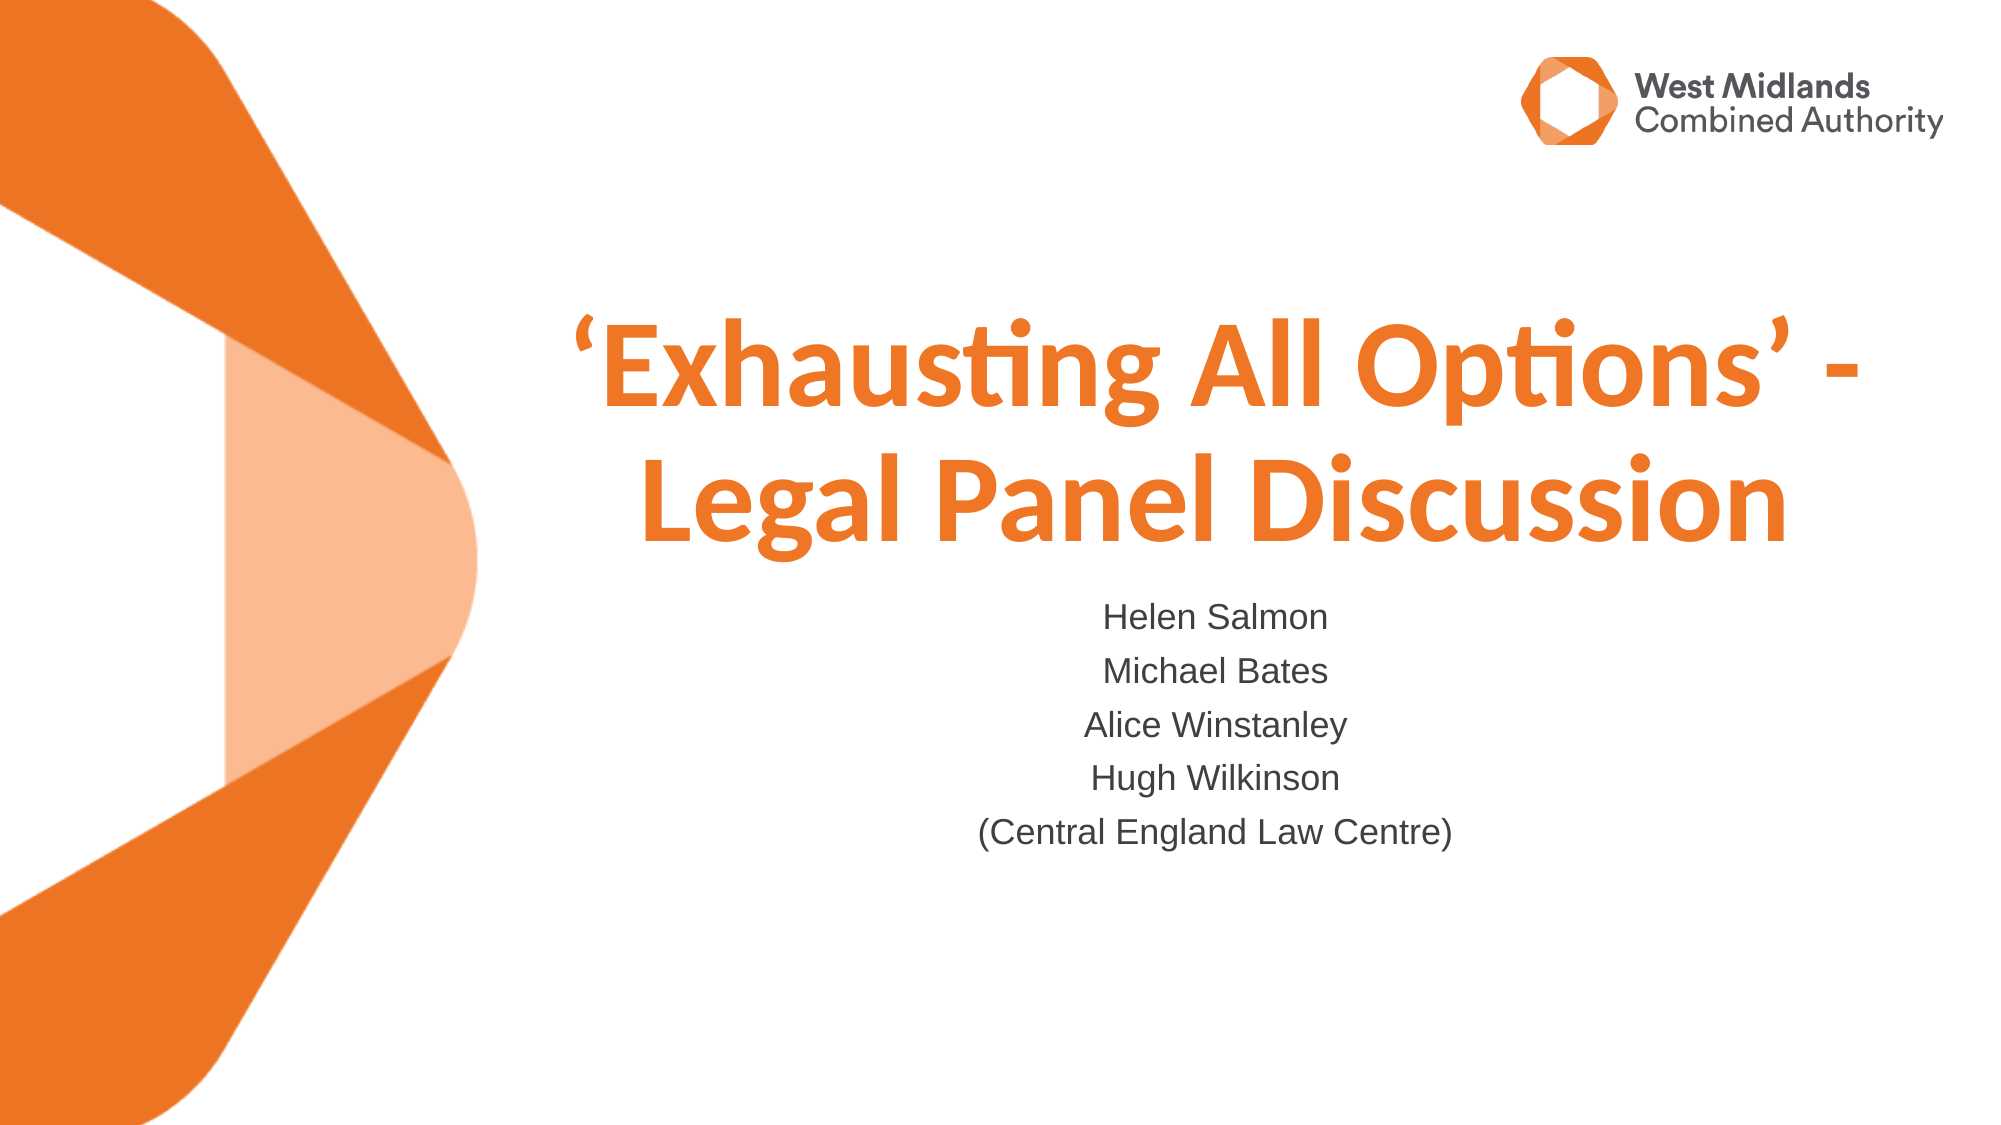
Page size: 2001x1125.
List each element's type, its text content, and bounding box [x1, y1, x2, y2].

picture [0, 0, 663, 1125]
subtitle Helen Salmon Michael Bates Alice Winstanley Hugh Wilkinson (Central England Law Centre) [488, 590, 1944, 863]
title ‘Exhausting All Options’ - Legal Panel Discussion [488, 184, 1944, 576]
